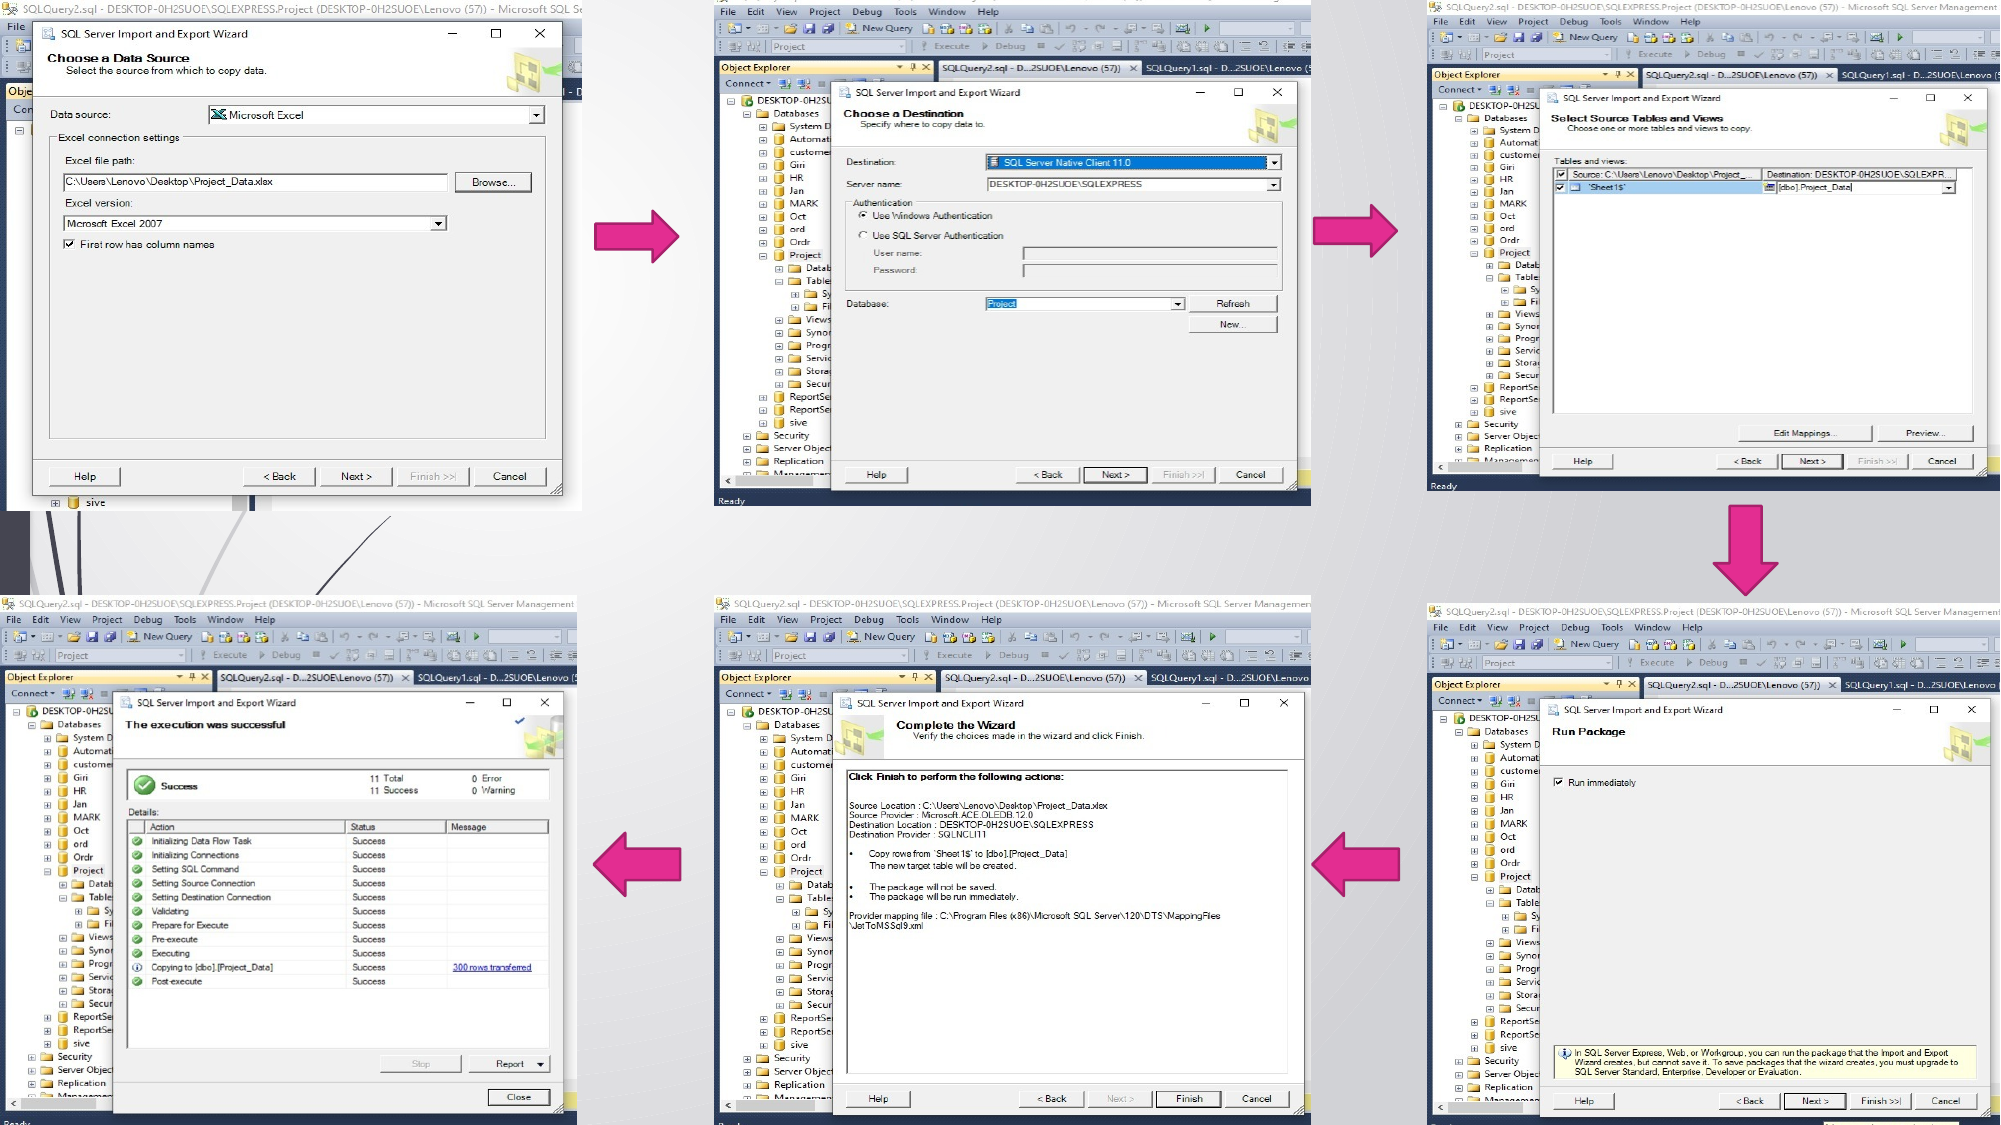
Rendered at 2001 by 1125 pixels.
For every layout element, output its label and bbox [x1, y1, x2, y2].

picture [713, 0, 1311, 507]
text_box [1316, 203, 1398, 258]
picture [1427, 603, 2000, 1125]
text_box [592, 831, 682, 898]
text_box [594, 209, 680, 264]
picture [713, 594, 1311, 1125]
text_box [1712, 504, 1779, 597]
picture [1427, 0, 2000, 491]
text_box [1316, 831, 1401, 898]
picture [0, 594, 577, 1125]
picture [0, 0, 582, 512]
